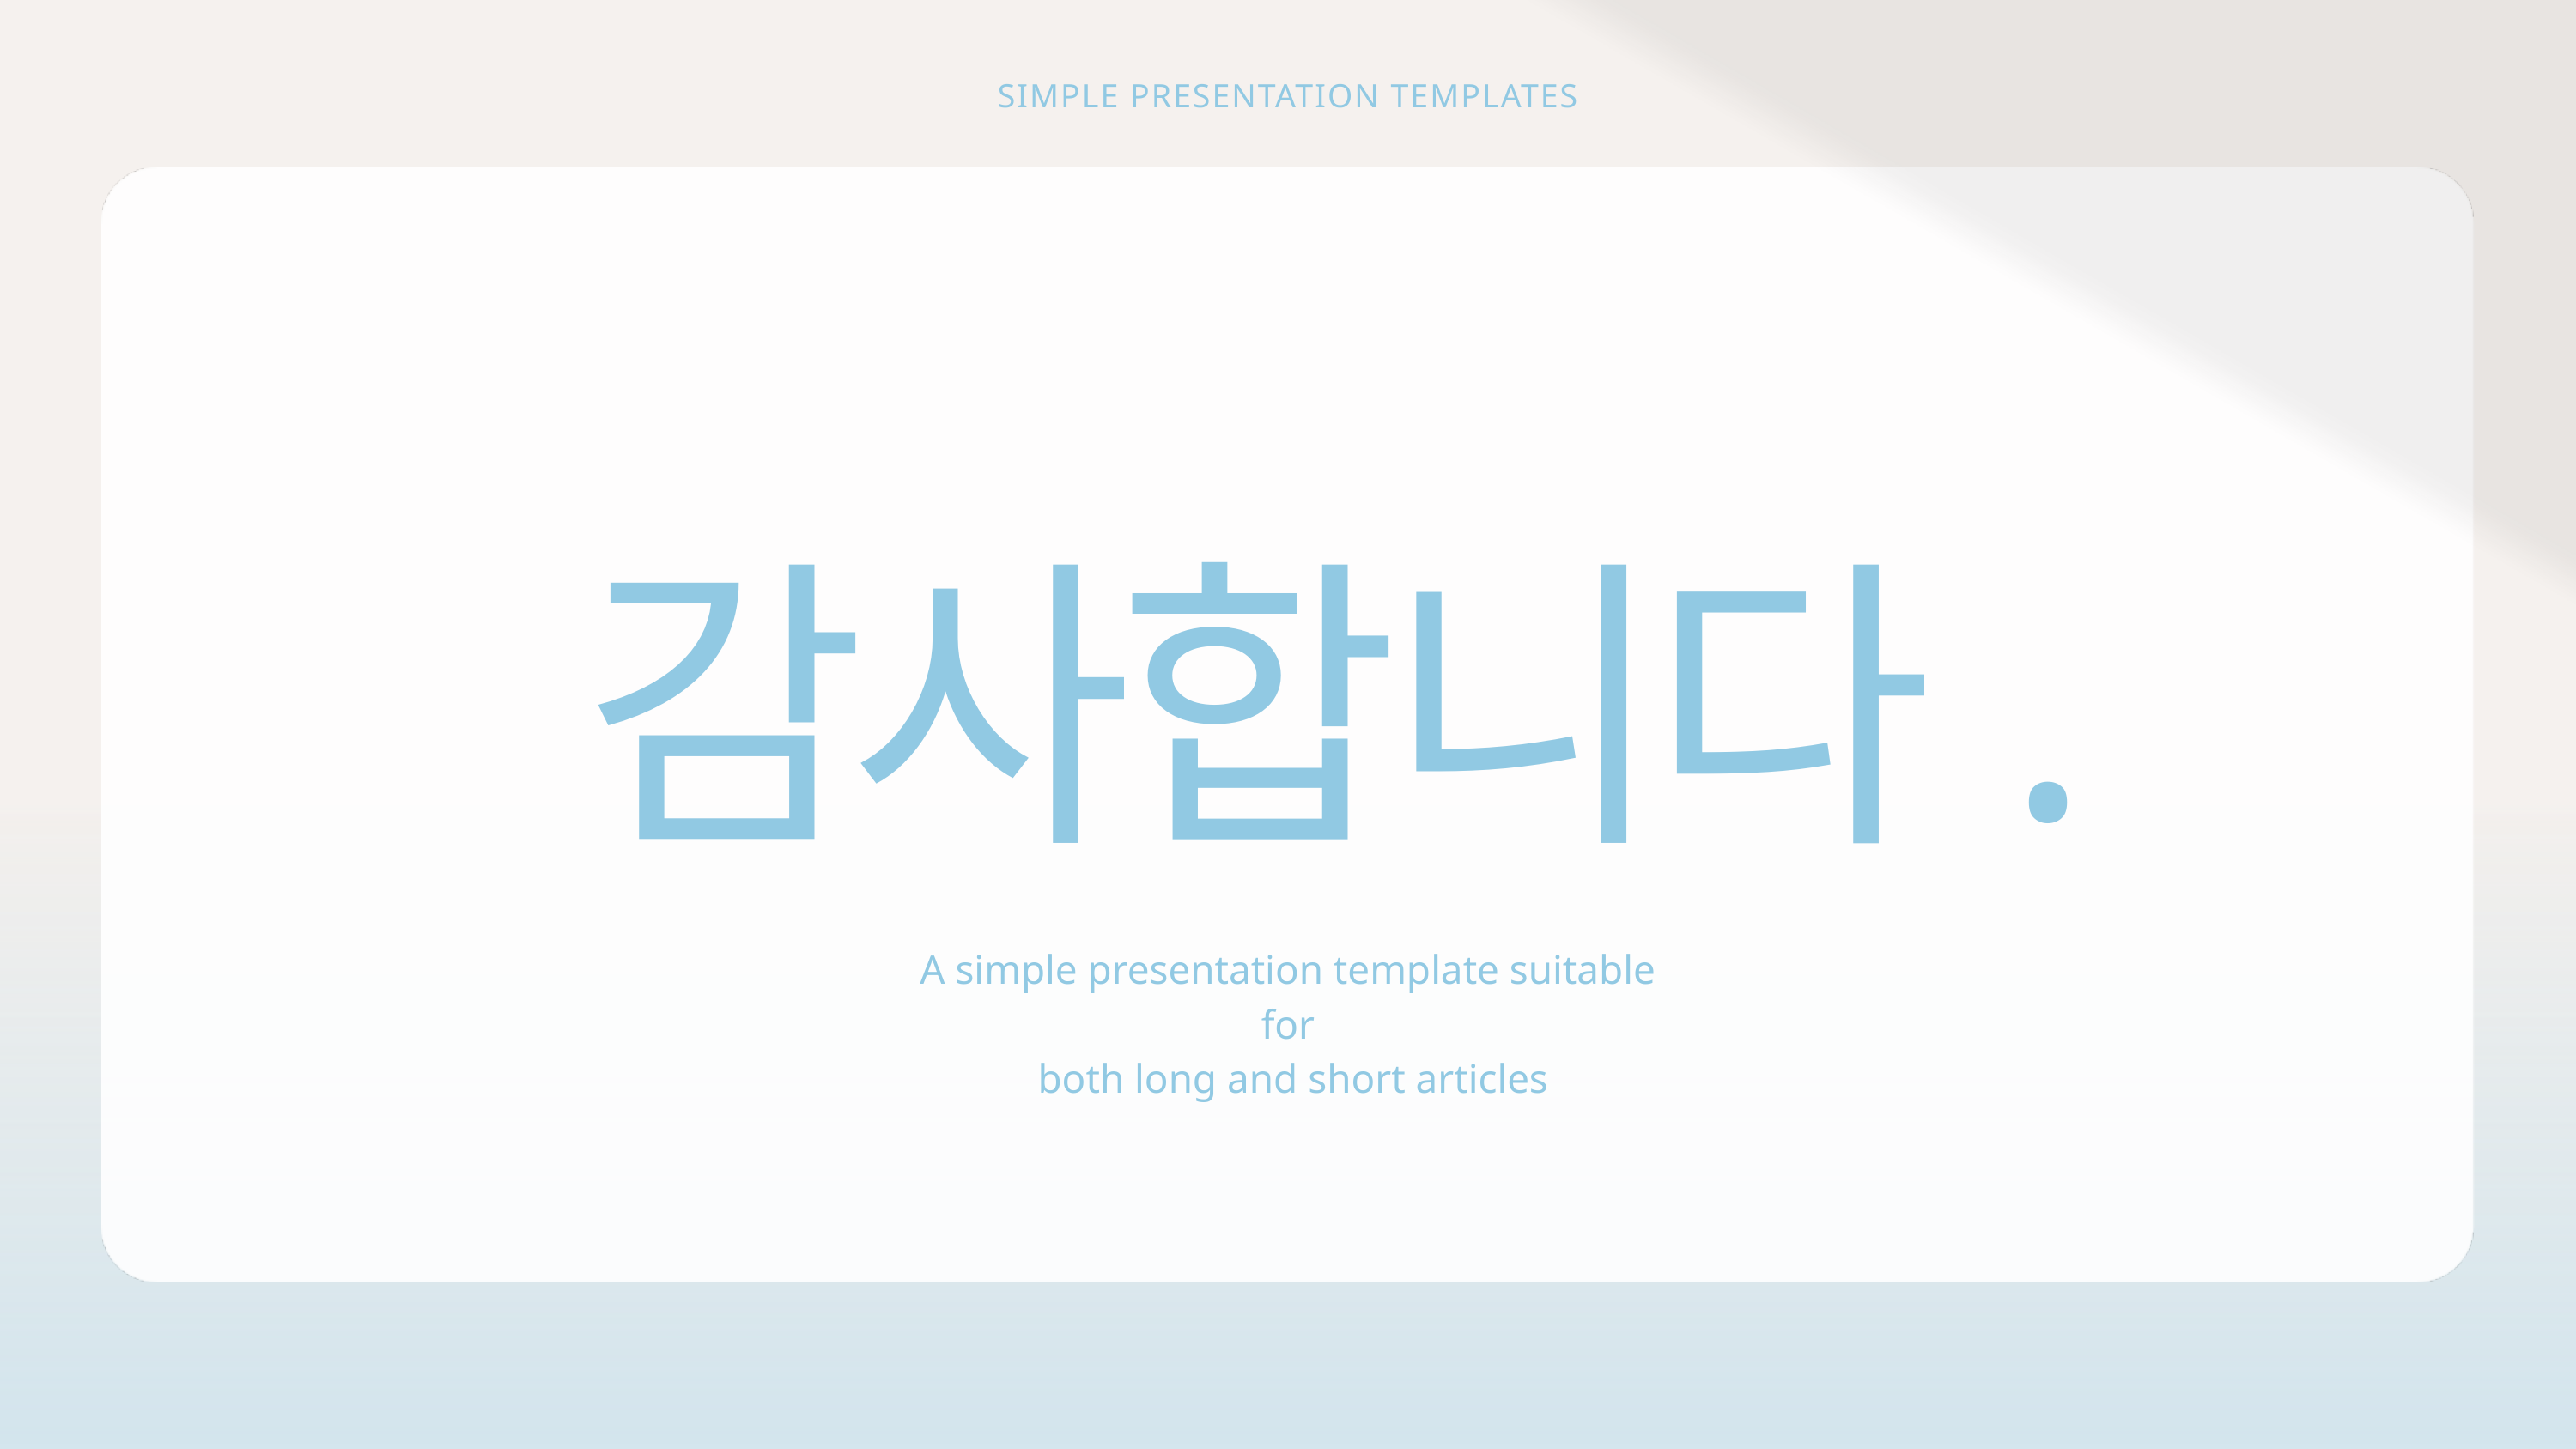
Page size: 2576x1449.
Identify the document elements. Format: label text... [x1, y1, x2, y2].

text_box SIMPLE PRESENTATION TEMPLATES [905, 70, 1456, 115]
picture [0, 0, 2576, 1449]
